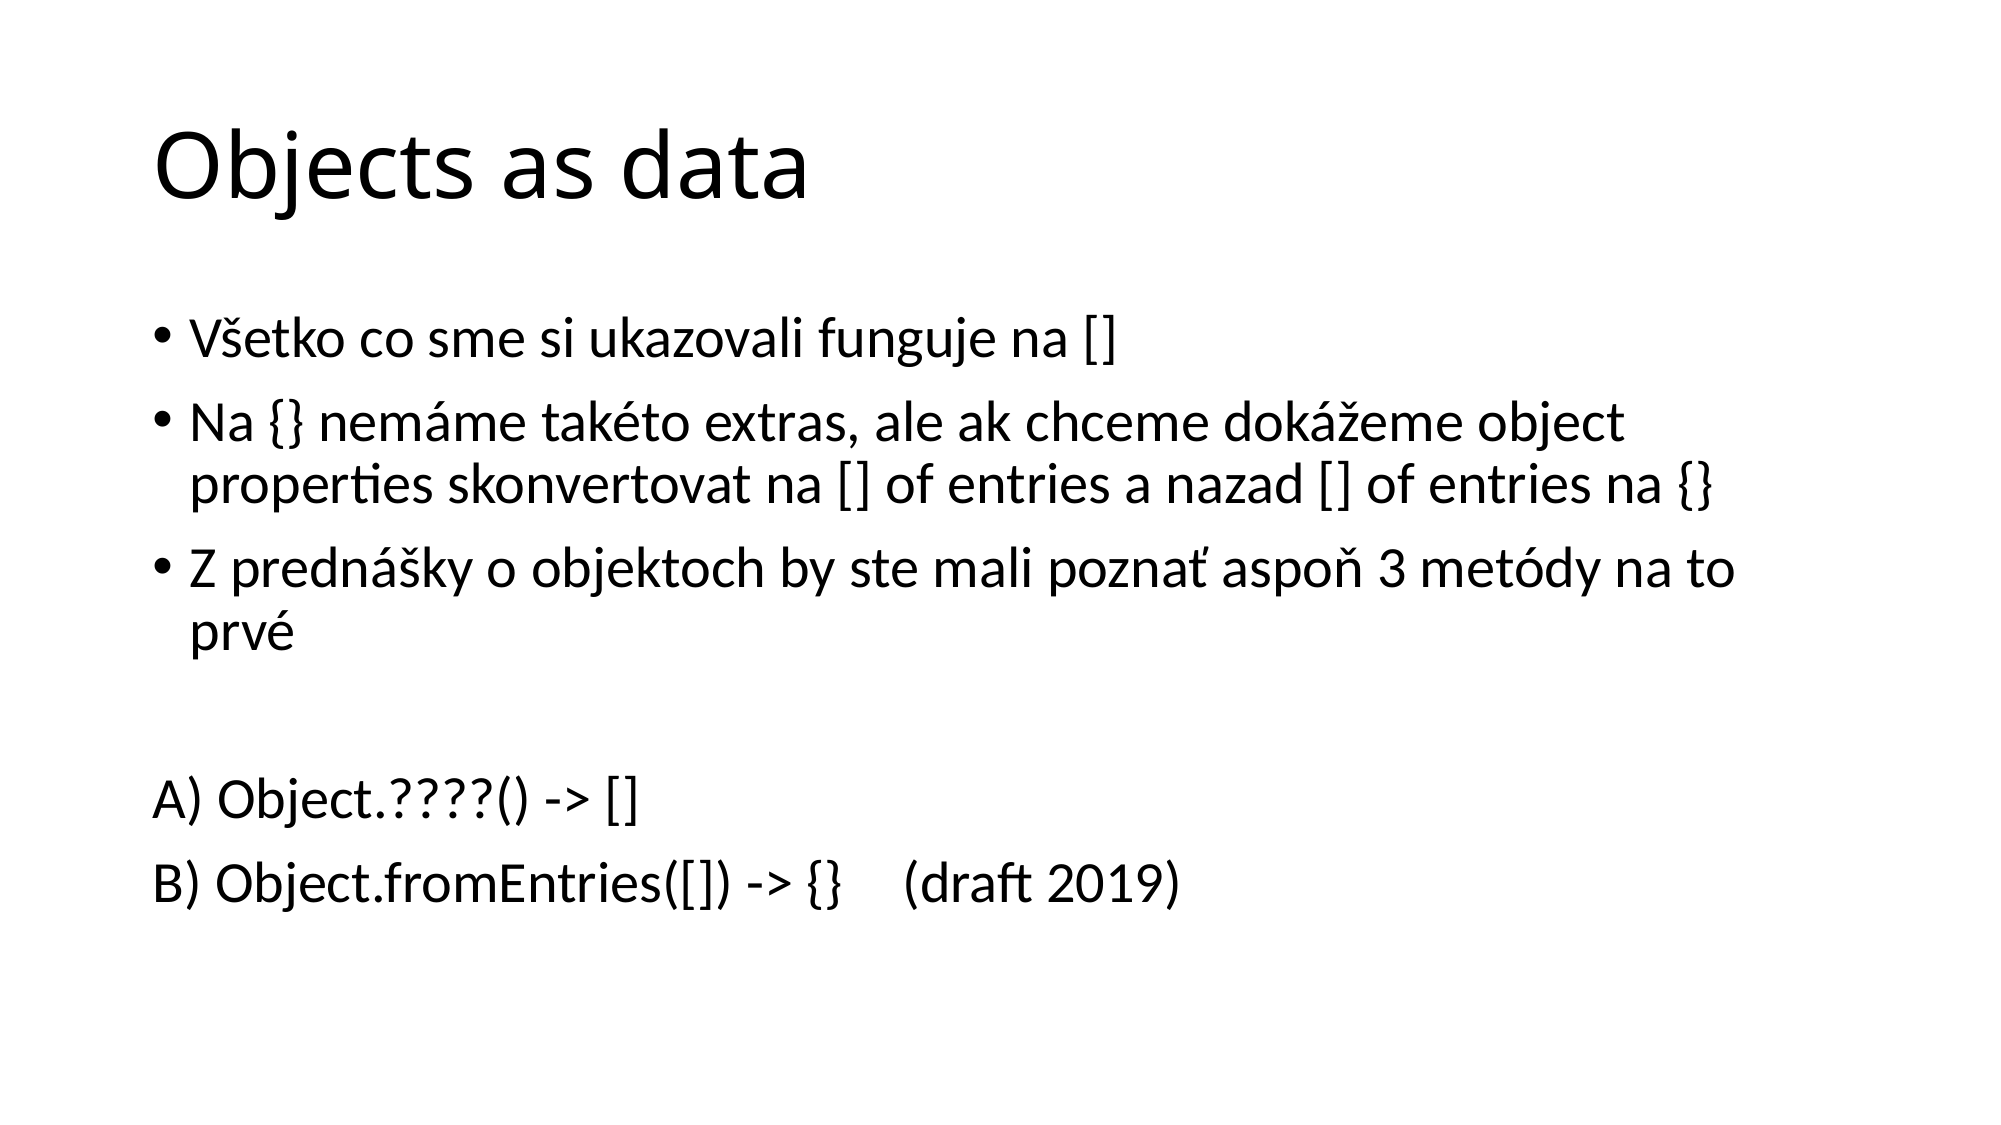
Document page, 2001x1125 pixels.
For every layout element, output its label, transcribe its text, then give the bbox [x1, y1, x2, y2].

list Všetko co sme si ukazovali funguje na [] Na {} nemáme takéto extras, ale ak chceme dokážeme object properties skonvertovat na [] of entries a nazad [] of entries na {} Z prednášky o objektoch by ste mali poznať aspoň 3 metódy na to prvé A) Object.????() -> [] B) Object.fromEntries([]) -> {} (draft 2019) [137, 299, 1863, 1014]
title Objects as data [137, 59, 1863, 278]
